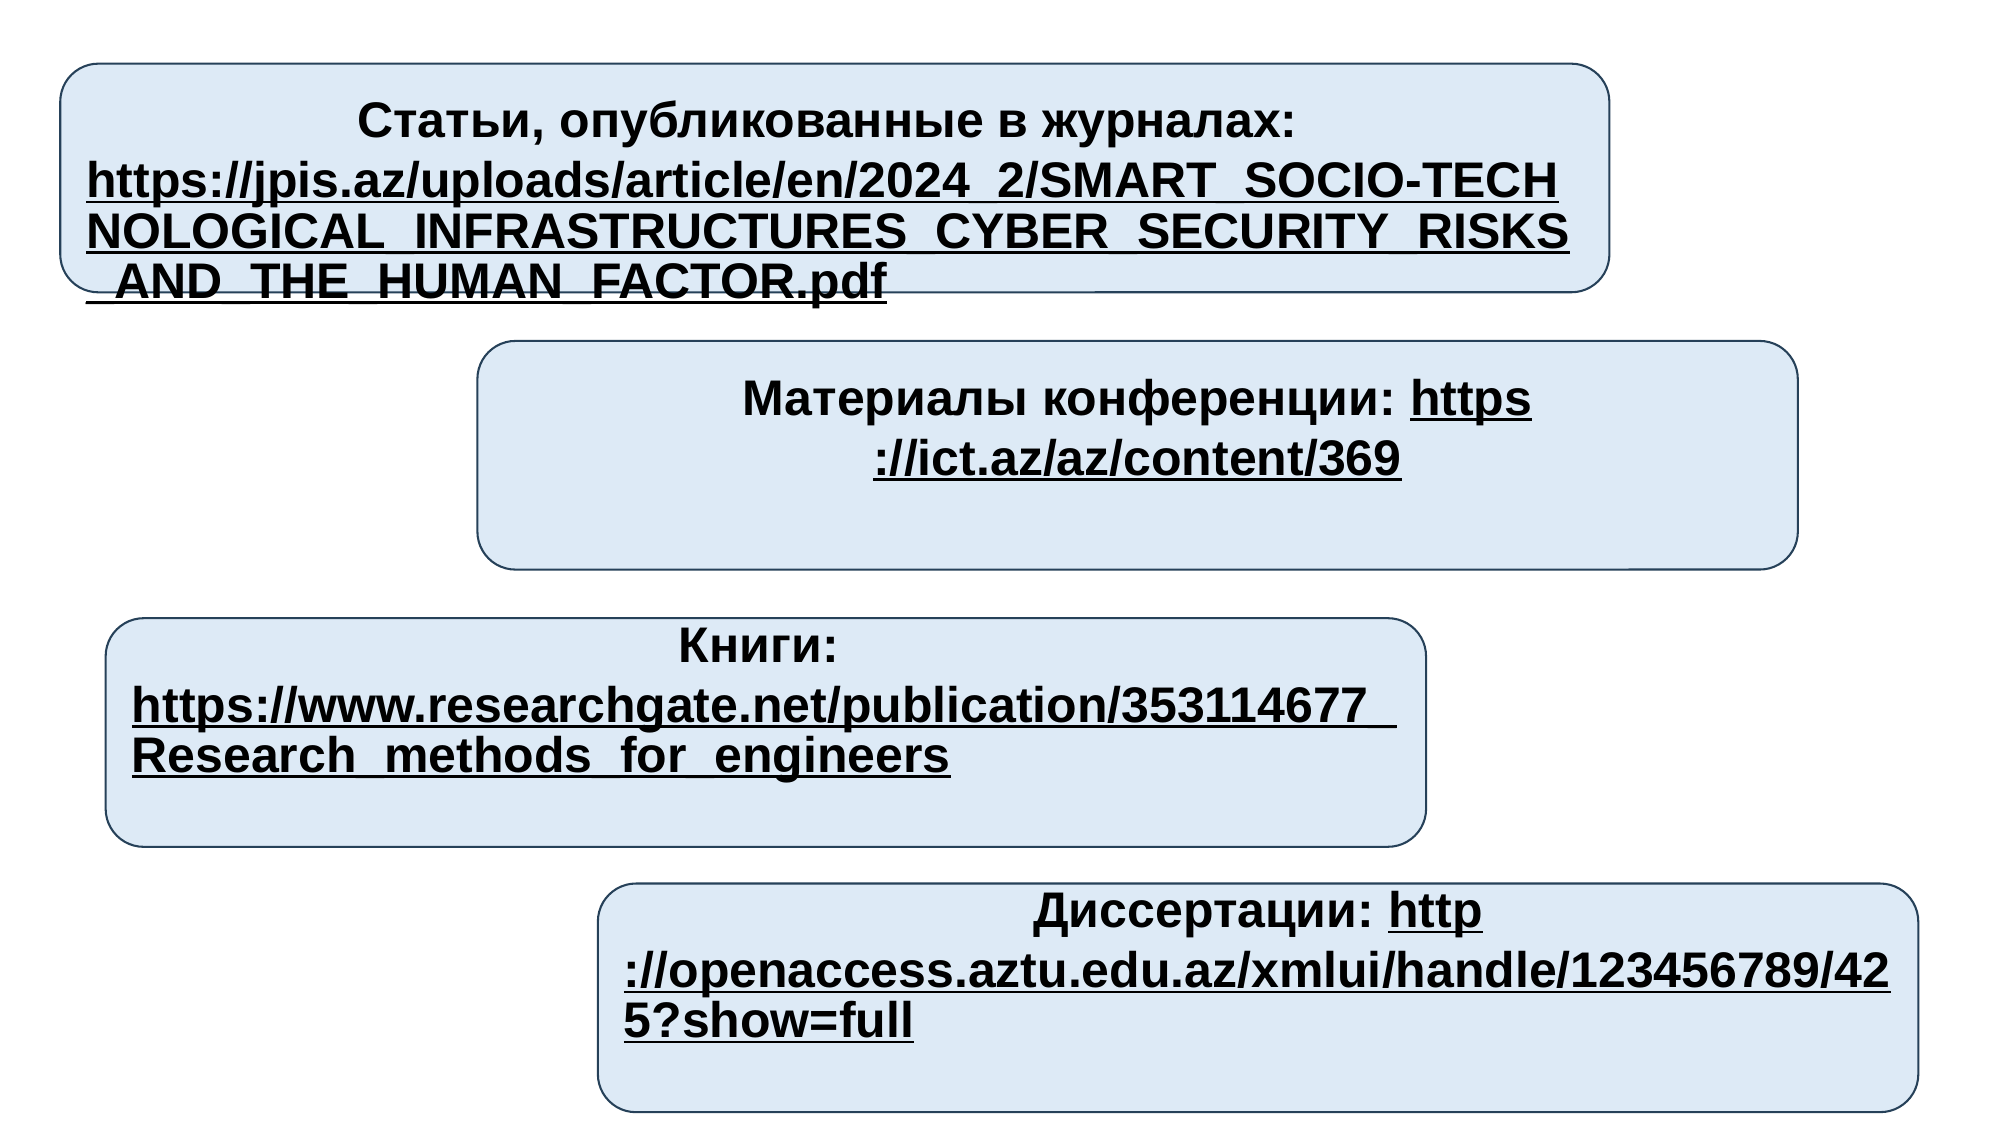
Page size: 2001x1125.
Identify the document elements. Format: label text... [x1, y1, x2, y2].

text_box Диссертации: http://openaccess.aztu.edu.az/xmlui/handle/123456789/425?show=full [597, 883, 1919, 1113]
text_box Статьи, опубликованные в журналах: https://jpis.az/uploads/article/en/2024_2/SMART_SOCIO-TECHNOLOGICAL_INFRASTRUCTURES_CYBER_SECURITY_RISKS_AND_THE_HUMAN_FACTOR.pdf [60, 63, 1610, 293]
text_box Материалы конференции: https://ict.az/az/content/369 [477, 340, 1798, 570]
text_box Книги: https://www.researchgate.net/publication/353114677_Research_methods_for_engineers [105, 618, 1427, 847]
